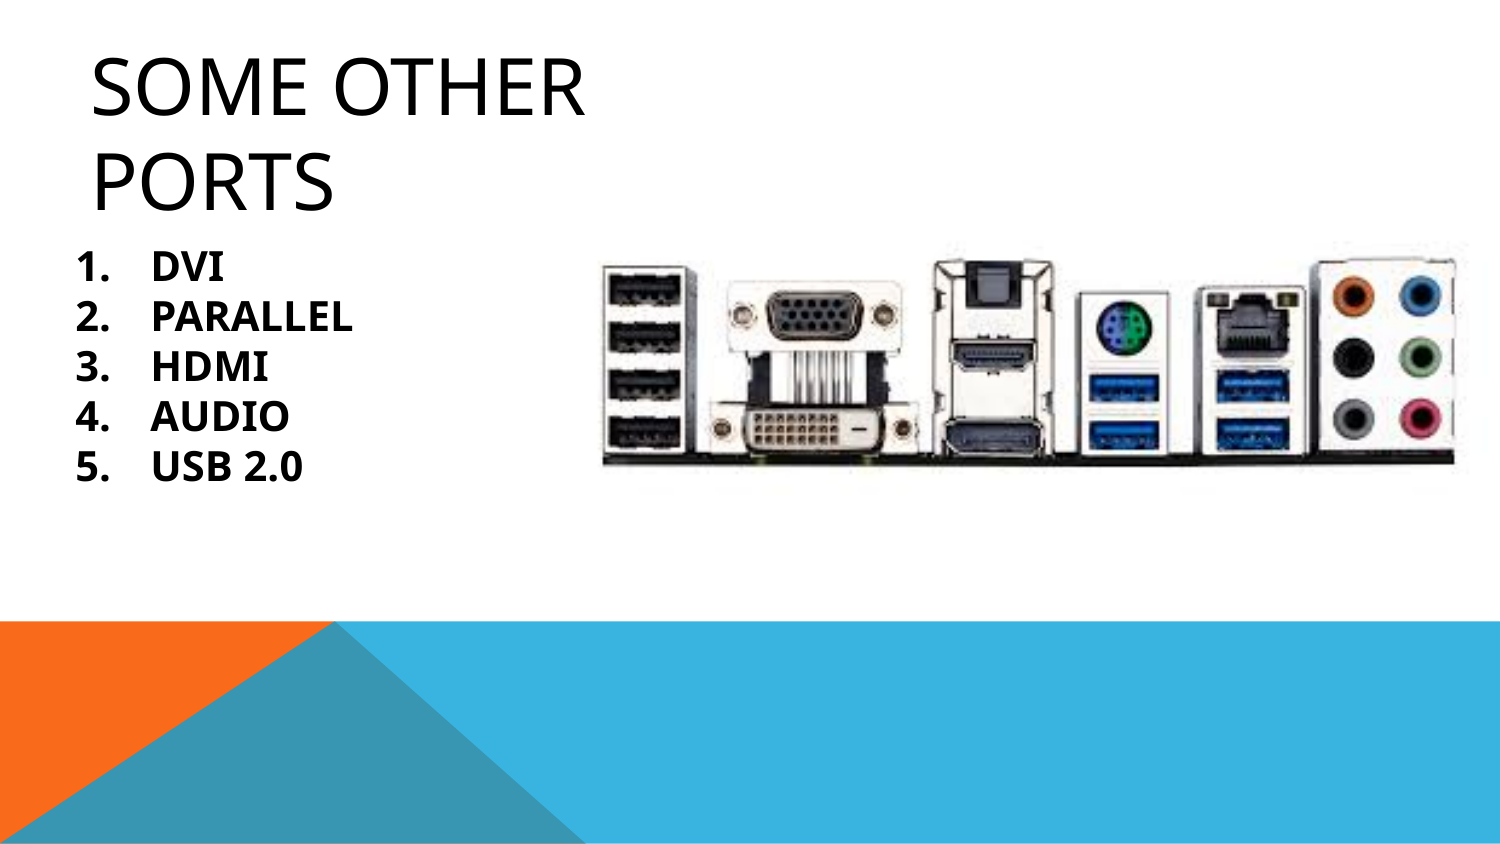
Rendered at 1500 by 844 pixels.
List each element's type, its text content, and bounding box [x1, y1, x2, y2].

text_box DVI PARALLEL HDMI AUDIO USB 2.0 [64, 234, 555, 496]
picture [560, 184, 1496, 499]
text_box SOME OTHER PORTS [87, 34, 800, 227]
